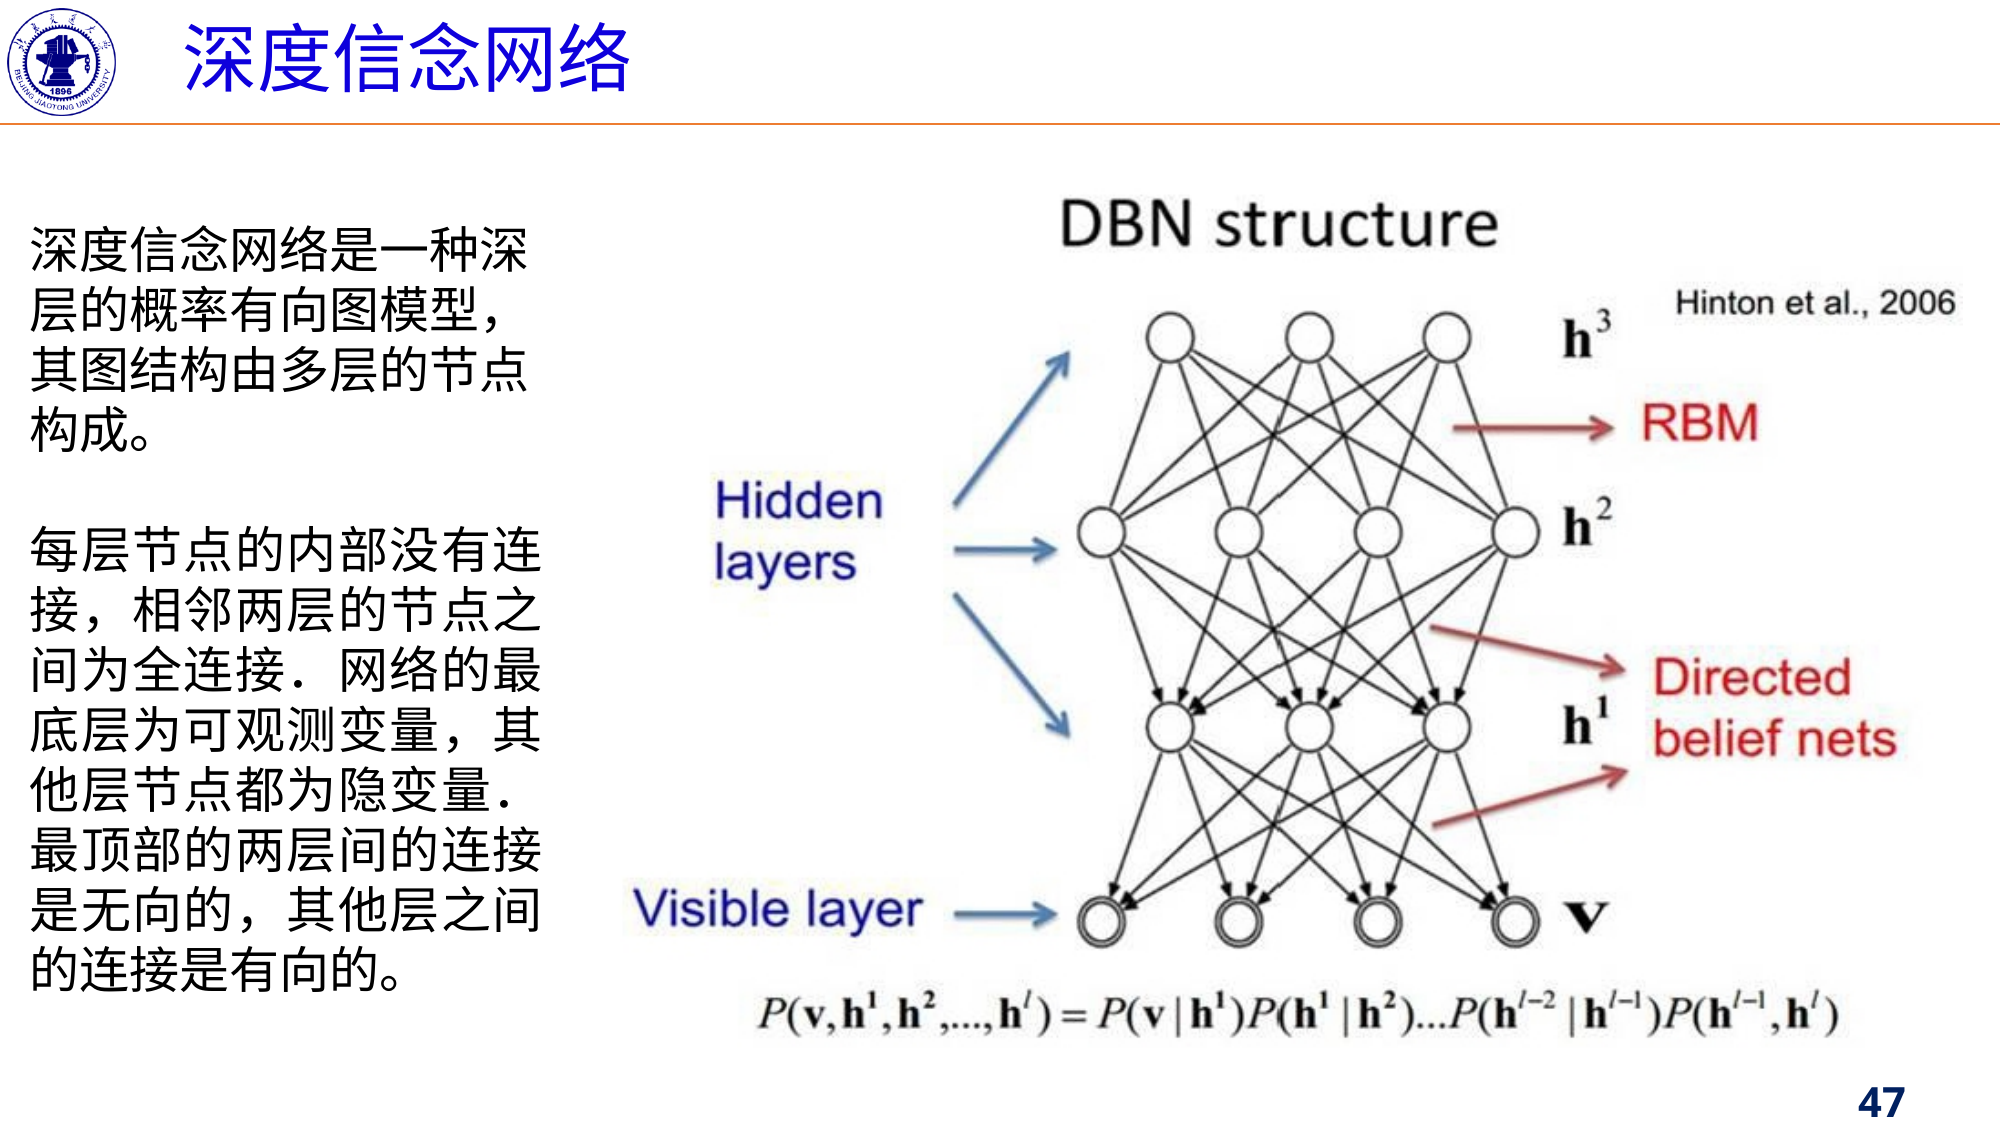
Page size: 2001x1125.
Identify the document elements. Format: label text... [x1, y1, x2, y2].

picture [592, 175, 1963, 1049]
text_box 深度信念网络 [182, 26, 633, 109]
picture [7, 8, 116, 116]
text_box 深度信念网络是一种深层的概率有向图模型，其图结构由多层的节点构成。 每层节点的内部没有连接，相邻两层的节点之间为全连接．网络的最底层为可观测变量，其他层节点都为隐变量．最顶部的两层间的连接是无向的，其他层之间的连接是有向的。 [14, 210, 558, 1006]
